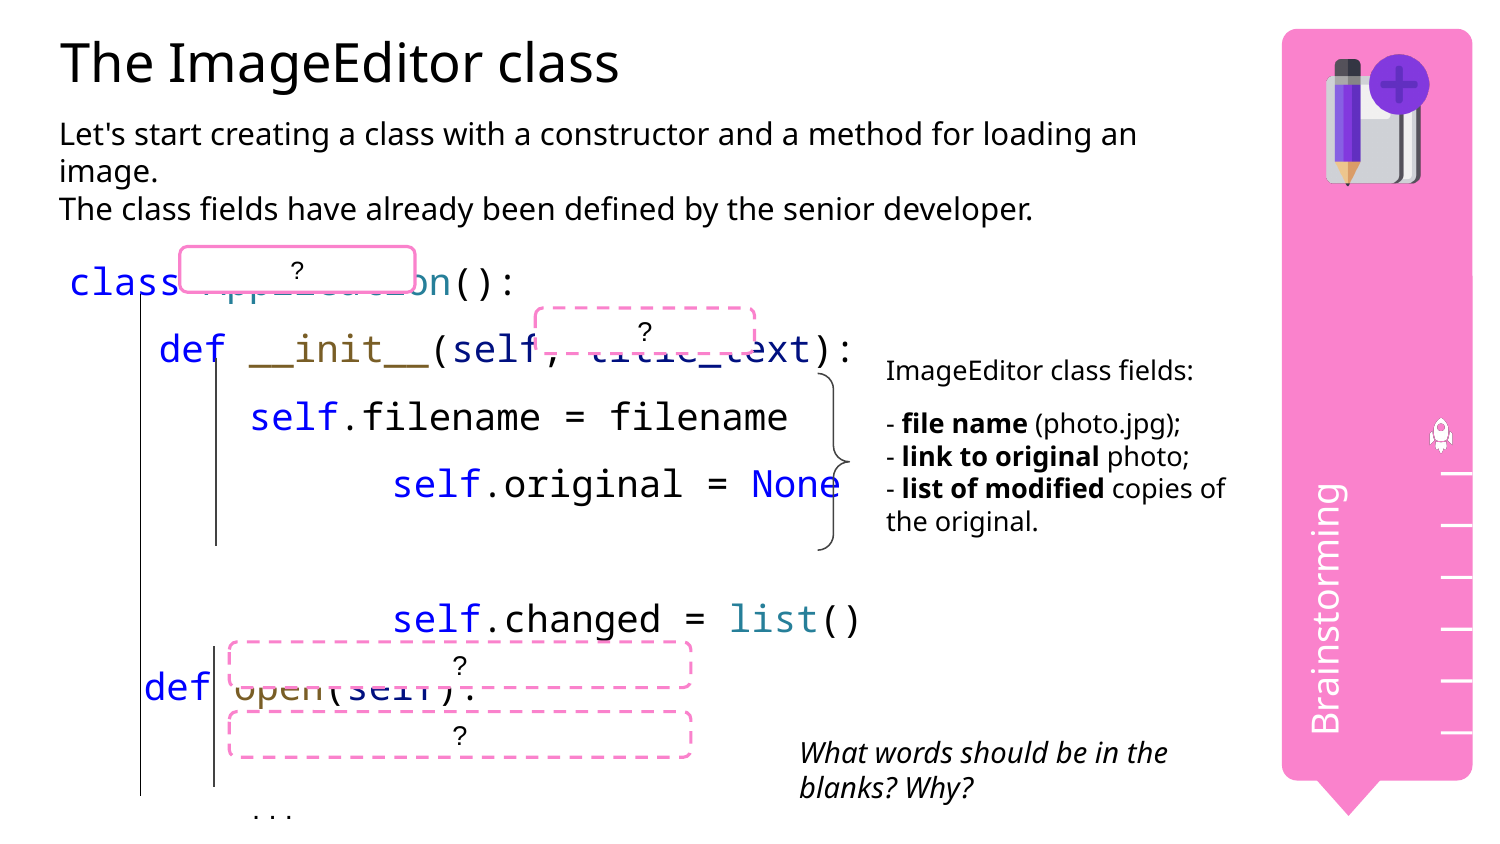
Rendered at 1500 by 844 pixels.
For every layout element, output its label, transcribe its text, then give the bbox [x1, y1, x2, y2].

text_box The ImageEditor class [60, 28, 1251, 111]
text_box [1281, 28, 1473, 817]
text_box class Application(): def __init__(self, title_text): self.filename = filename self.original = None self.changed = list() def open(self): [53, 220, 886, 838]
text_box [817, 373, 850, 551]
picture [1290, 38, 1464, 202]
picture [1423, 412, 1459, 459]
text_box ? [229, 641, 691, 688]
text_box . . . [237, 775, 542, 822]
text_box ? [535, 307, 755, 354]
text_box What words should be in the blanks? Why? [784, 719, 1277, 844]
text_box ? [179, 246, 416, 293]
text_box Let's start creating a class with a constructor and a method for loading an image. The class fields have already been defined by the senior developer. [43, 99, 1235, 182]
text_box ImageEditor class fields: - file name (photo.jpg); - link to original photo; - list of modified copies of the original. [870, 338, 1244, 515]
text_box ? [229, 711, 691, 758]
